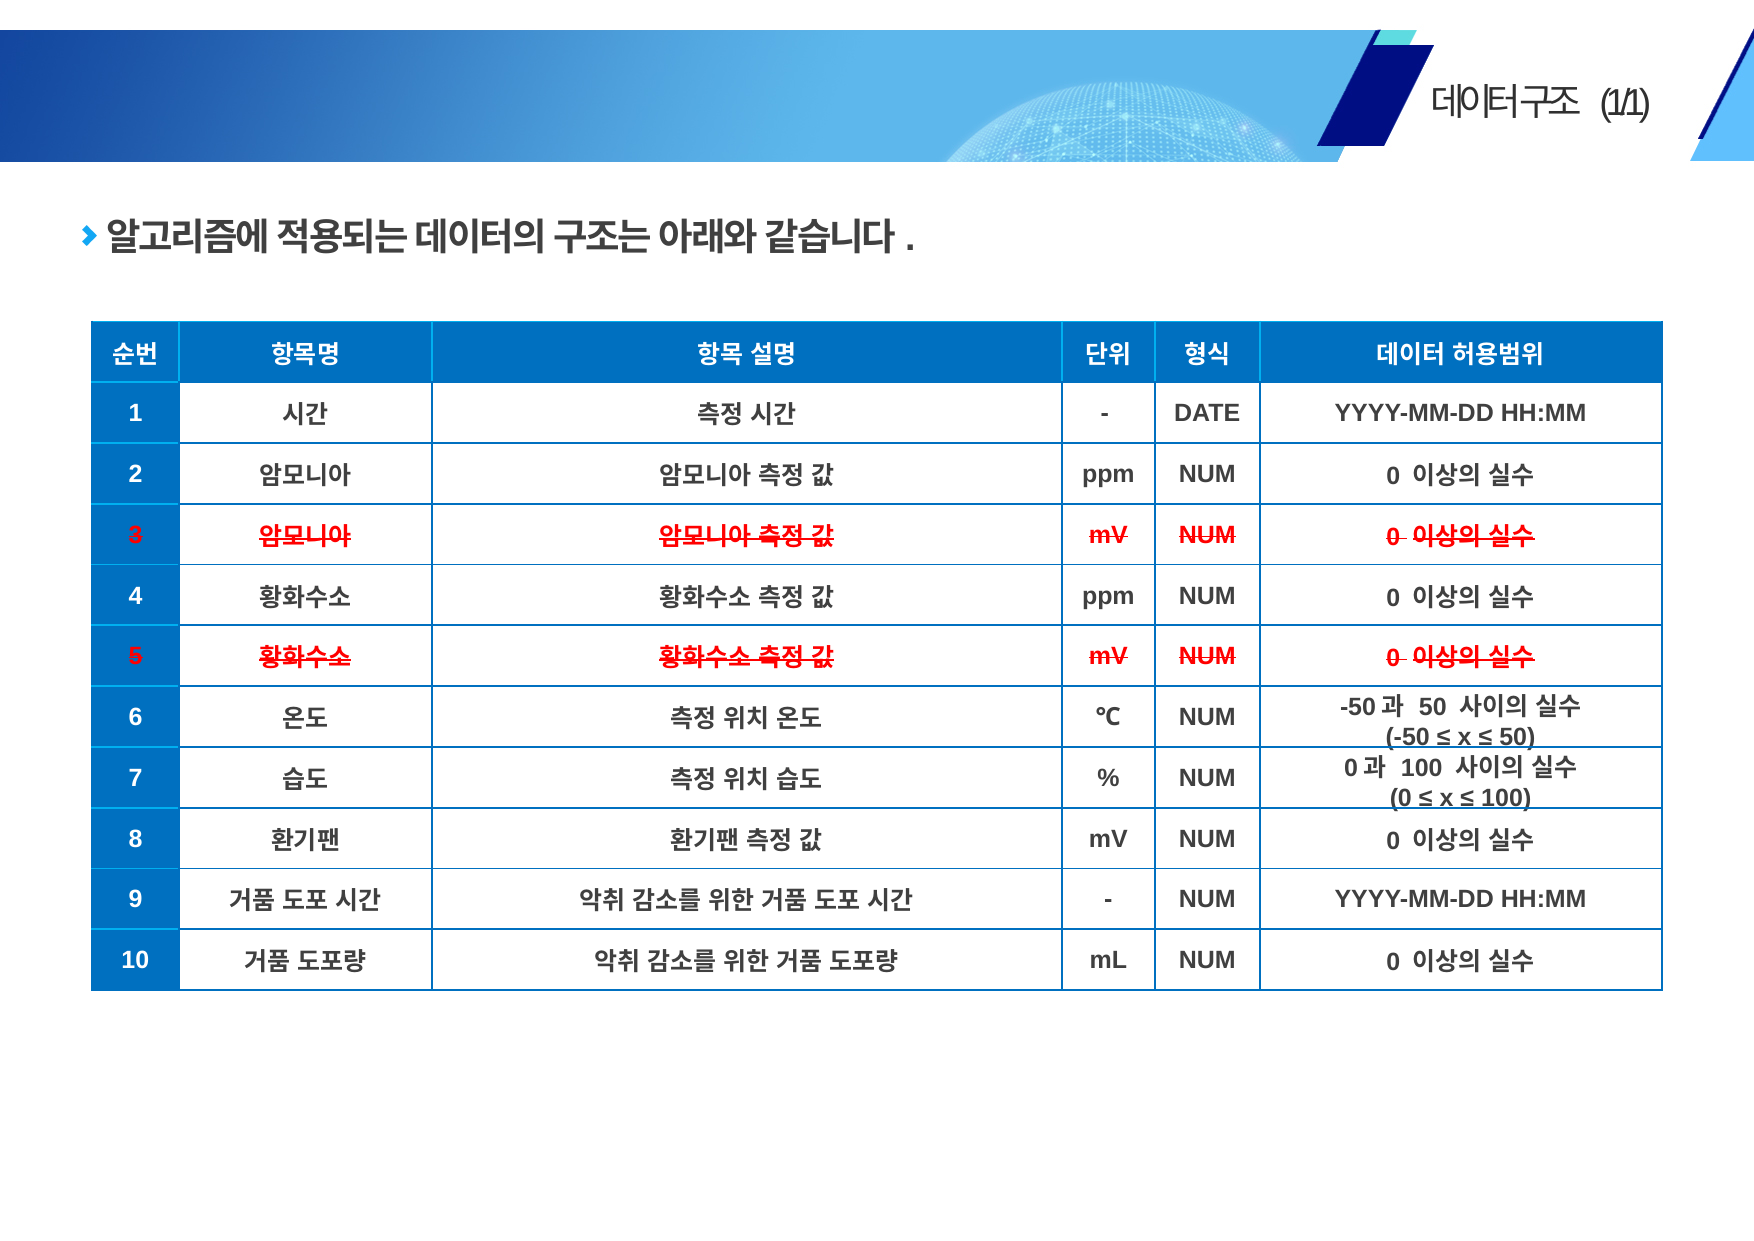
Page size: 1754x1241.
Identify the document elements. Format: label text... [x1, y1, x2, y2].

table_cell 0 이상의 실수 [1261, 626, 1661, 685]
table_cell mL [1063, 930, 1154, 989]
table_cell NUM [1156, 809, 1259, 868]
table_header 항목 설명 [433, 322, 1061, 381]
table_cell 황화수소 측정 값 [433, 626, 1061, 685]
table_cell 0 이상의 실수 [1261, 565, 1661, 624]
table_cell 0 이상의 실수 [1261, 505, 1661, 564]
table_cell NUM [1156, 565, 1259, 624]
table_cell 8 [93, 809, 178, 868]
table_cell 5 [93, 626, 178, 685]
table_cell NUM [1156, 626, 1259, 685]
table_cell 0 이상의 실수 [1261, 809, 1661, 868]
table_cell YYYY-MM-DD HH:MM [1261, 383, 1661, 442]
table_cell NUM [1156, 748, 1259, 807]
table_cell - [1063, 383, 1154, 442]
table_cell 암모니아 측정 값 [433, 444, 1061, 503]
table_cell YYYY-MM-DD HH:MM [1261, 869, 1661, 928]
table_cell 악취 감소를 위한 거품 도포 시간 [433, 869, 1061, 928]
table_cell 황화수소 [180, 626, 431, 685]
table_cell 2 [93, 444, 178, 503]
table_cell 10 [93, 930, 178, 989]
table_cell 0 이상의 실수 [1261, 930, 1661, 989]
table_cell 환기팬 측정 값 [433, 809, 1061, 868]
table_cell mV [1063, 505, 1154, 564]
table_cell ppm [1063, 565, 1154, 624]
table_cell % [1063, 748, 1154, 807]
table_cell mV [1063, 626, 1154, 685]
table_cell 황화수소 [180, 565, 431, 624]
table_header 순번 [93, 322, 178, 381]
table_cell 0과 100 사이의 실수 (0 ≤ x ≤ 100) [1261, 748, 1661, 807]
table_cell NUM [1156, 930, 1259, 989]
table_cell 3 [93, 505, 178, 564]
table_cell DATE [1156, 383, 1259, 442]
table_cell 온도 [180, 687, 431, 746]
table_cell ℃ [1063, 687, 1154, 746]
table_cell 측정 위치 습도 [433, 748, 1061, 807]
text_box 세부 과제명 : IoT 빅데이터 및 인공지능 기반의 축산 악취 실시간 조기 예,경보 알고리즘 개발 및 실증 연구 [36, 17, 1301, 92]
table_cell 시간 [180, 383, 431, 442]
table_cell 7 [93, 748, 178, 807]
table_cell mV [1063, 809, 1154, 868]
table_cell 습도 [180, 748, 431, 807]
table_cell 황화수소 측정 값 [433, 565, 1061, 624]
table_cell 4 [93, 565, 178, 624]
table_cell 0 이상의 실수 [1261, 444, 1661, 503]
table_cell NUM [1156, 444, 1259, 503]
table_header 항목명 [180, 322, 431, 381]
table_cell 암모니아 측정 값 [433, 505, 1061, 564]
table_cell NUM [1156, 505, 1259, 564]
table_cell 9 [93, 869, 178, 928]
table_cell NUM [1156, 869, 1259, 928]
table_header 형식 [1156, 322, 1259, 381]
picture [0, 0, 1754, 1240]
text_box 데이터 구조 (1/1) [1415, 70, 1667, 131]
text_box Ⅱ [1347, 56, 1417, 141]
table_cell 환기팬 [180, 809, 431, 868]
table_cell 암모니아 [180, 505, 431, 564]
table_cell 거품 도포 시간 [180, 869, 431, 928]
table_cell 악취 감소를 위한 거품 도포량 [433, 930, 1061, 989]
table_header 데이터 허용범위 [1261, 322, 1661, 381]
table_cell 6 [93, 687, 178, 746]
table_cell NUM [1156, 687, 1259, 746]
table_cell 1 [93, 383, 178, 442]
table_cell 거품 도포량 [180, 930, 431, 989]
table_cell - [1063, 869, 1154, 928]
table_cell -50과 50 사이의 실수 (-50 ≤ x ≤ 50) [1261, 687, 1661, 746]
table_cell 측정 위치 온도 [433, 687, 1061, 746]
text_box 알고리즘에 적용되는 데이터의 구조는 아래와 같습니다. [67, 183, 1703, 266]
table_header 단위 [1063, 322, 1154, 381]
table_cell 암모니아 [180, 444, 431, 503]
table_cell 측정 시간 [433, 383, 1061, 442]
table_cell ppm [1063, 444, 1154, 503]
